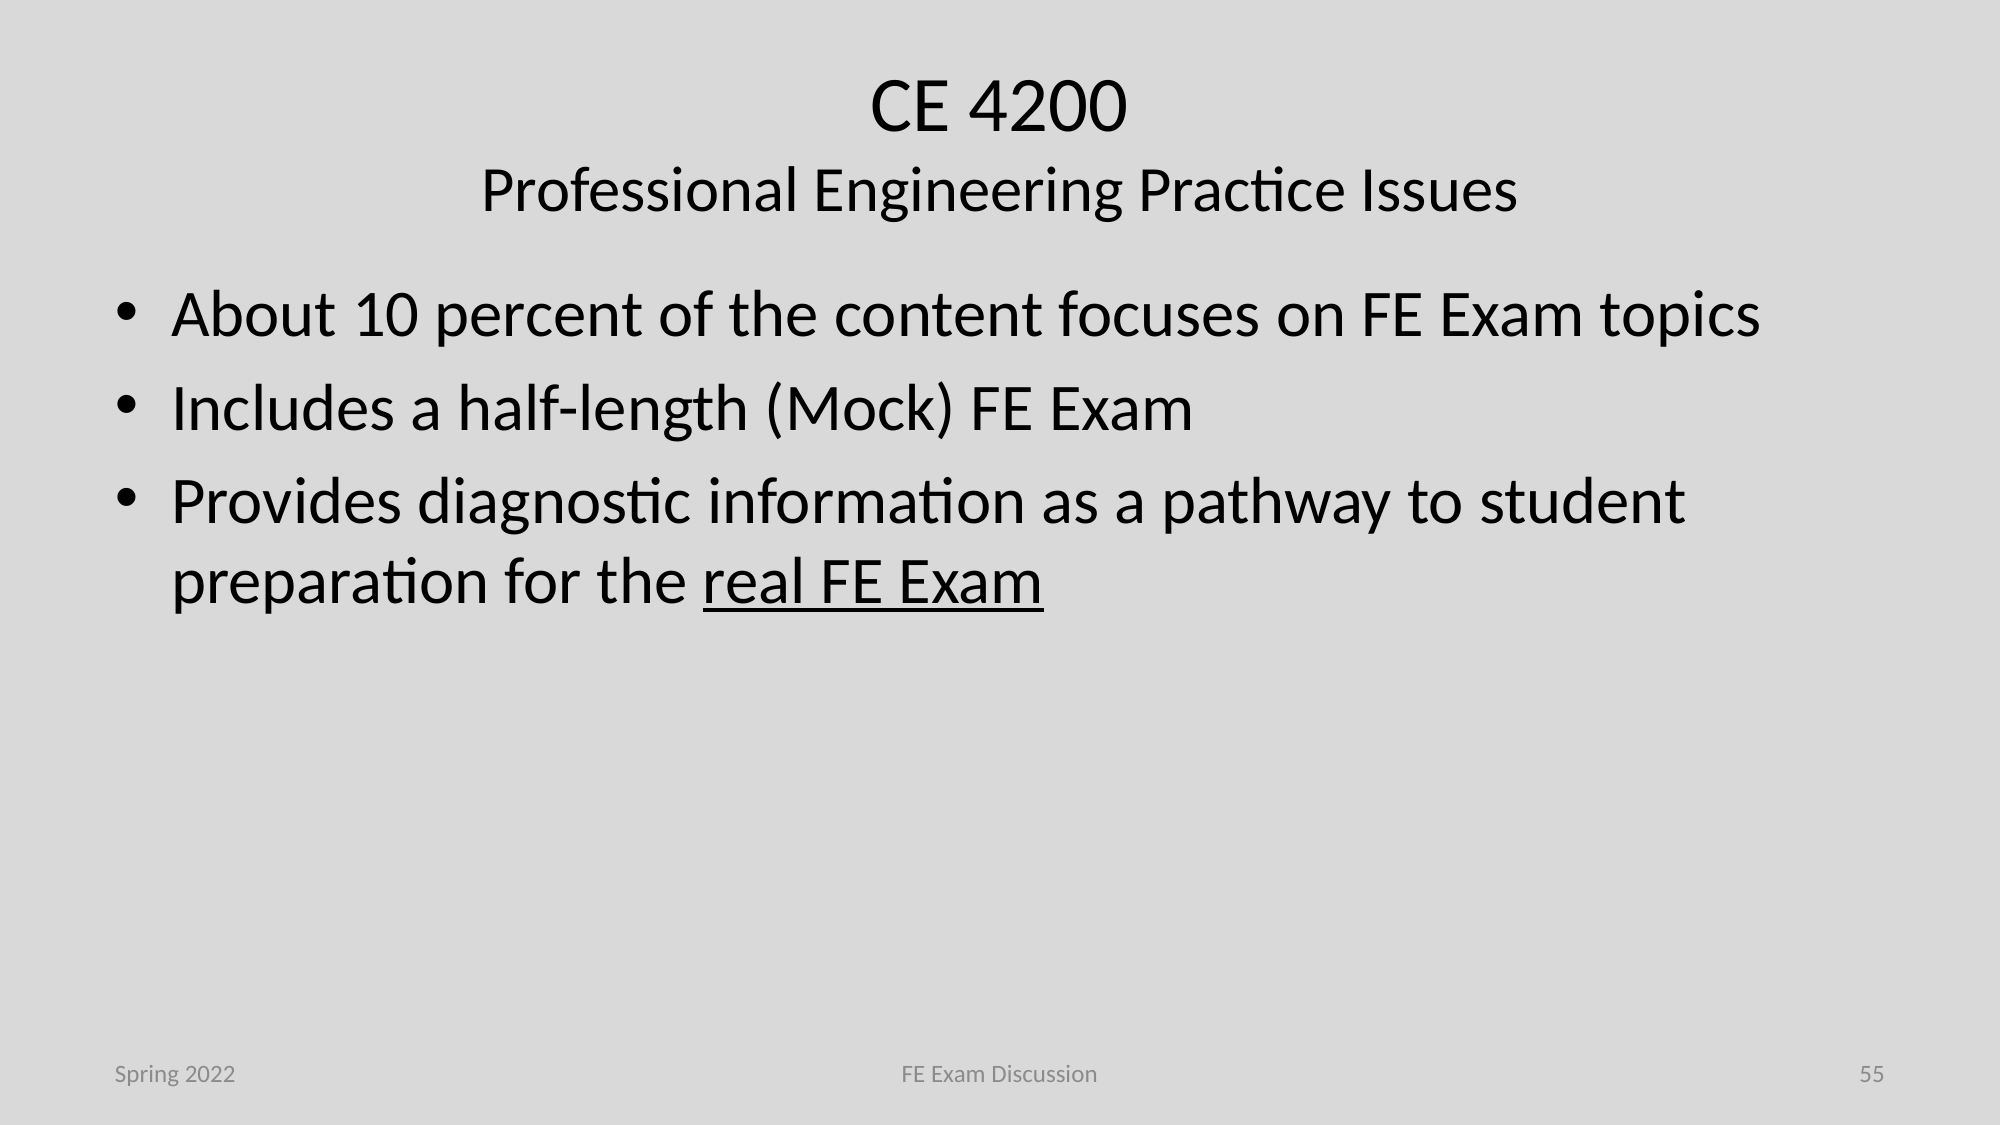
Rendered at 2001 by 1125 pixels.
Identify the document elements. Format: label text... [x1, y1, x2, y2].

slide_number 55 [1433, 1042, 1900, 1103]
title CE 4200 Professional Engineering Practice Issues [99, 45, 1900, 233]
list About 10 percent of the content focuses on FE Exam topics Includes a half-length (Mock) FE Exam Provides diagnostic information as a pathway to student preparation for the real FE Exam [99, 262, 1900, 1005]
slide_number Spring 2022 [99, 1042, 567, 1103]
footer FE Exam Discussion [683, 1042, 1317, 1103]
